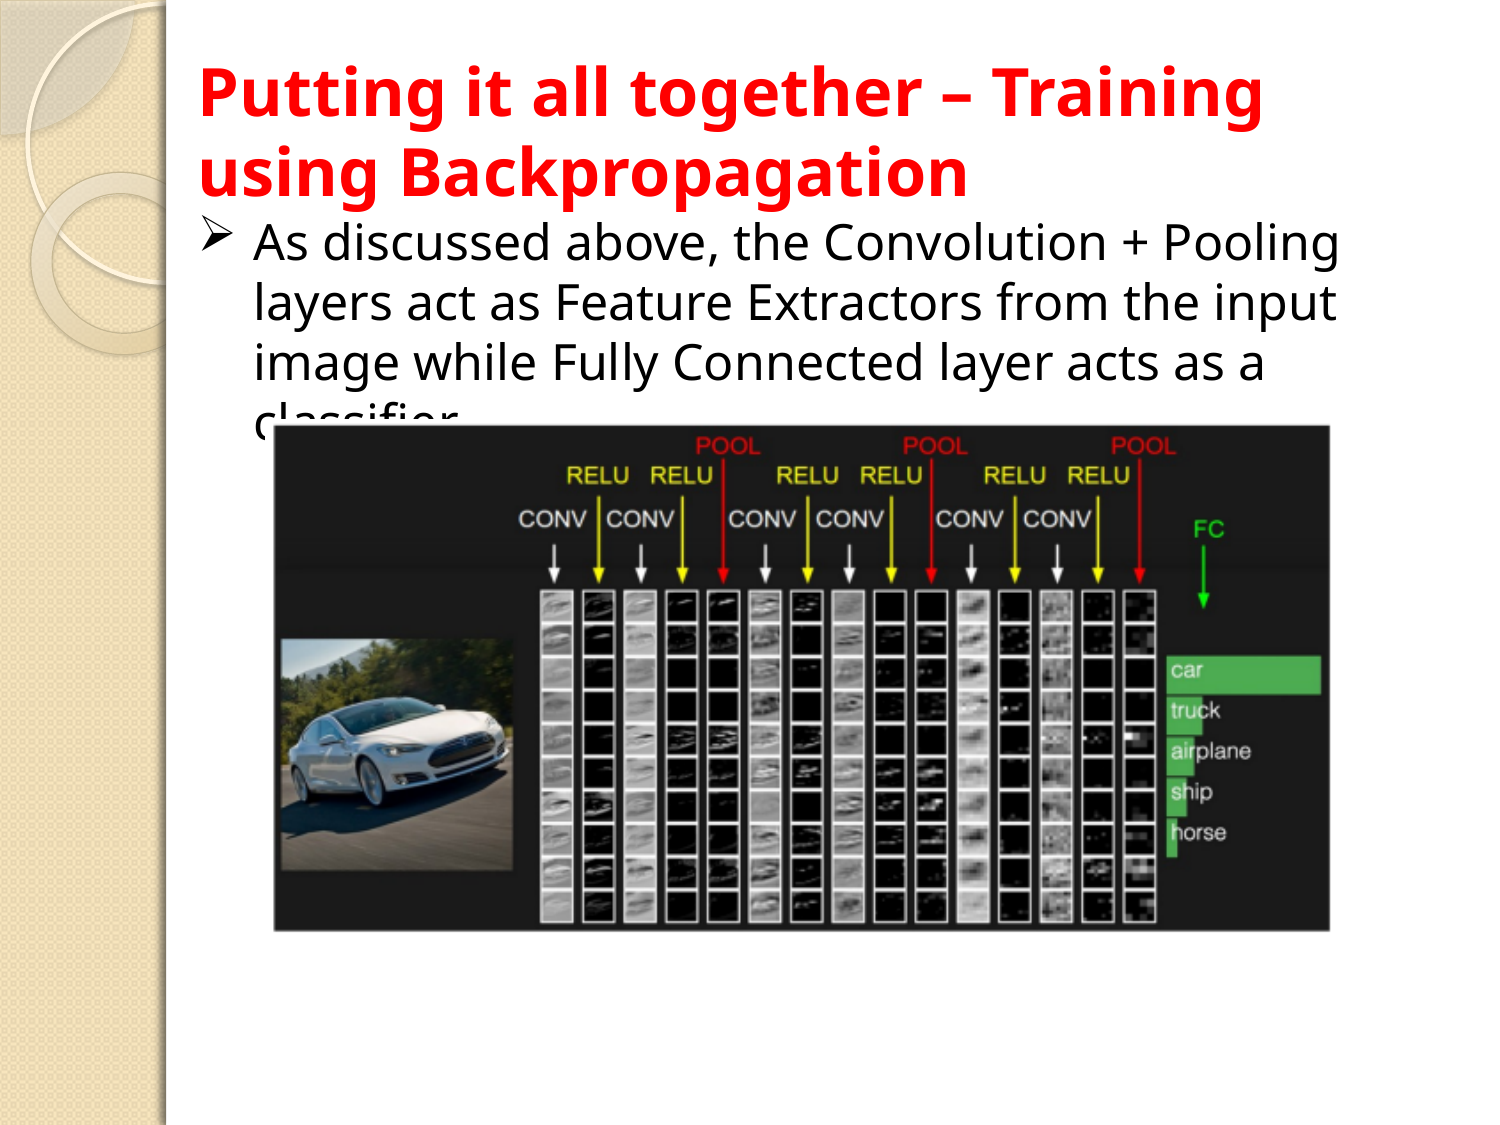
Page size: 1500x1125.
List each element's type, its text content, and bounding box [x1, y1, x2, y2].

text_box Putting it all together – Training using Backpropagation As discussed above, the Convolution + Pooling layers act as Feature Extractors from the input image while Fully Connected layer acts as a classifier. [182, 42, 1447, 458]
picture [265, 418, 1341, 941]
